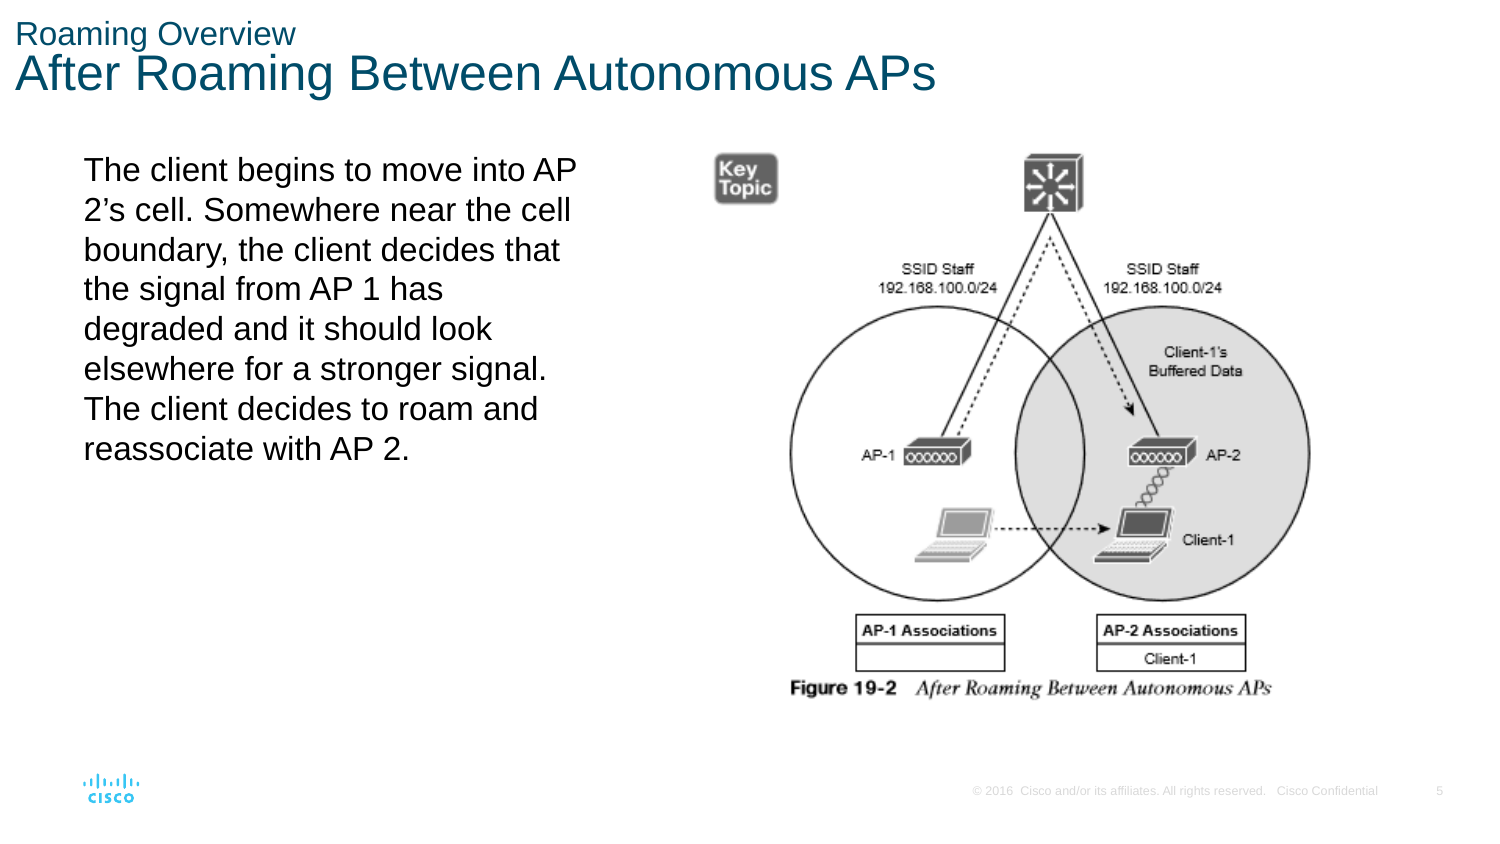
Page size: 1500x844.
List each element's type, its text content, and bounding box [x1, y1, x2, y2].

picture [706, 140, 1328, 705]
title Roaming Overview After Roaming Between Autonomous APs [0, 0, 1369, 121]
list The client begins to move into AP 2’s cell. Somewhere near the cell boundary, the client decides that the signal from AP 1 has degraded and it should look elsewhere for a stronger signal. The client decides to roam and reassociate with AP 2. [68, 140, 603, 610]
